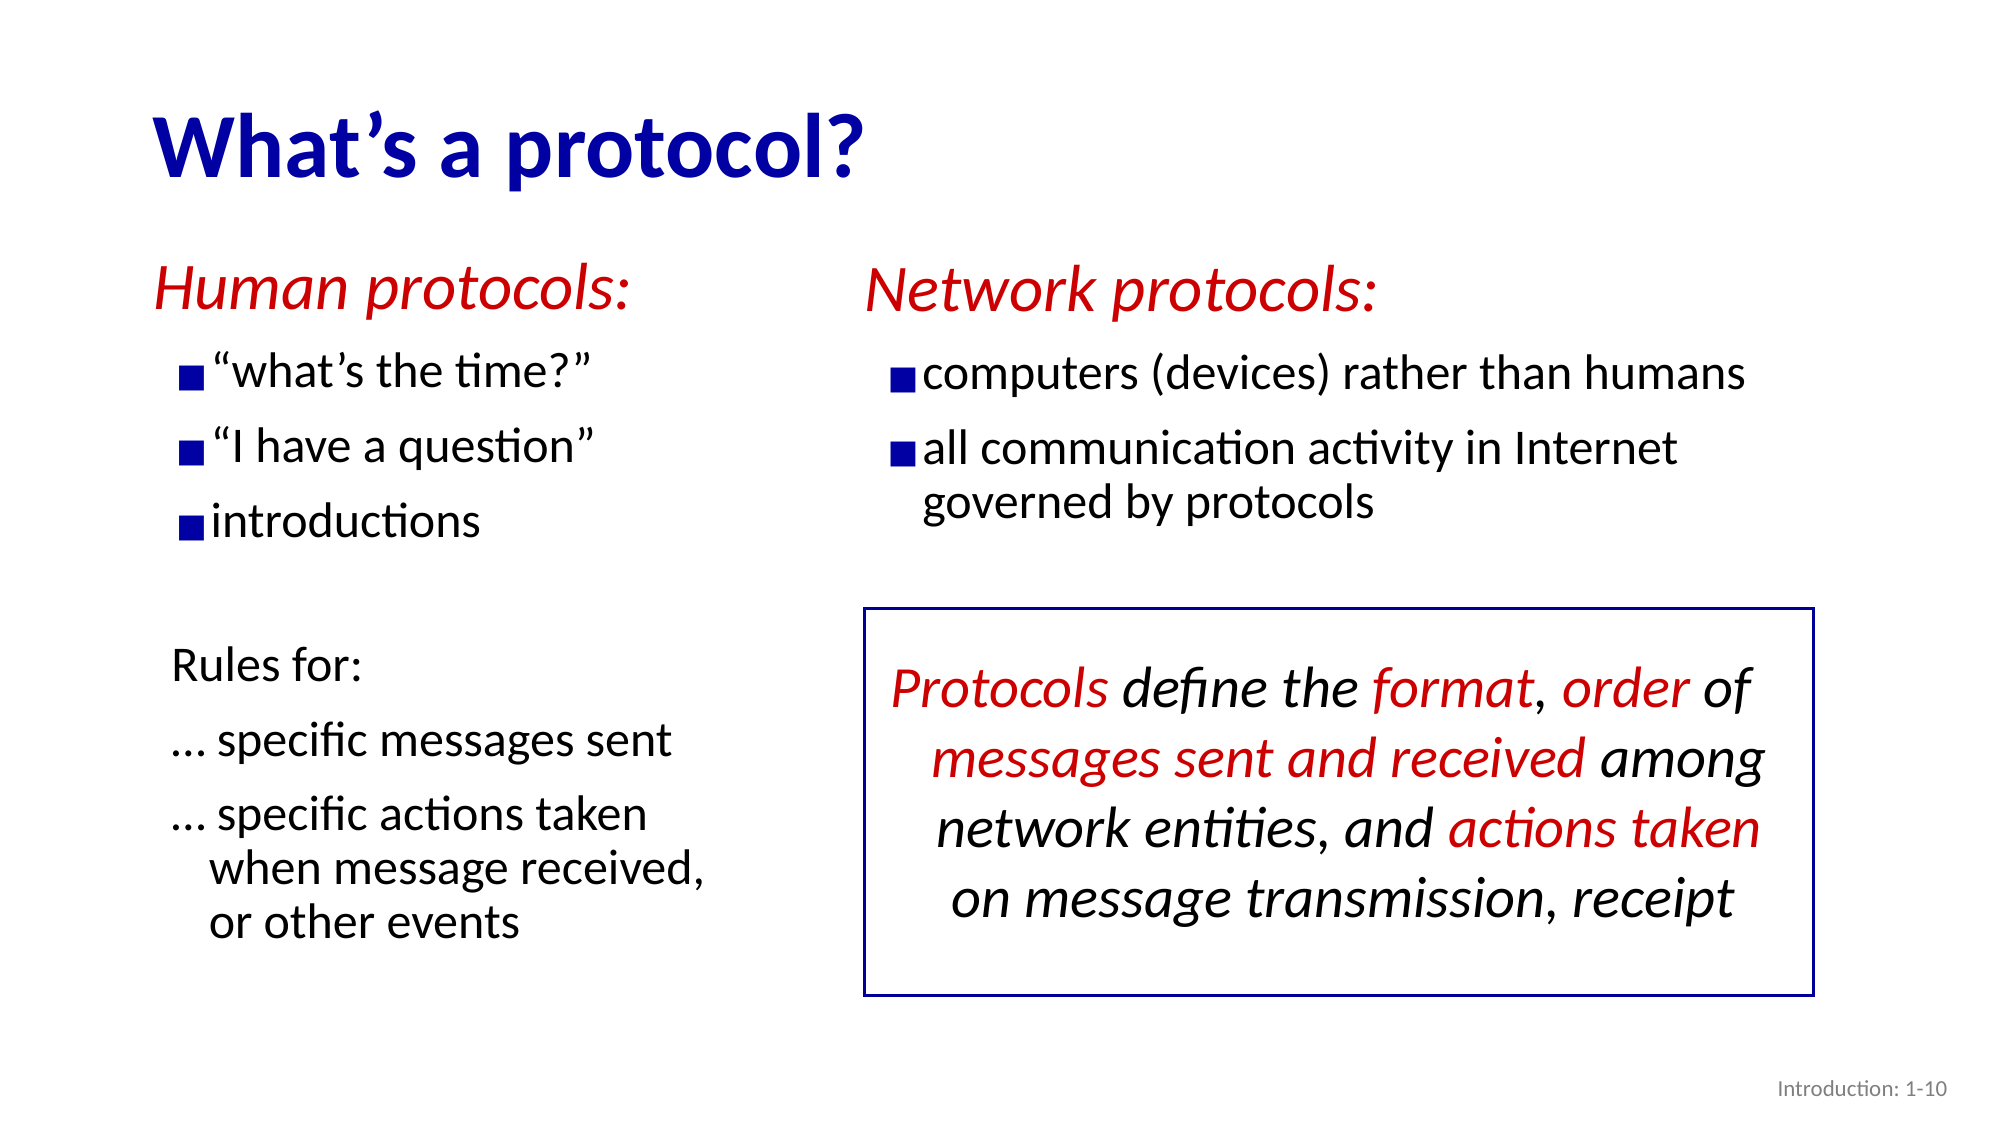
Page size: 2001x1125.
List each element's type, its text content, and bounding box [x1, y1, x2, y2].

text_box Rules for: … specific messages sent … specific actions taken when message received, or other events [156, 630, 744, 970]
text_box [851, 608, 1814, 1030]
text_box Human protocols: “what’s the time?” “I have a question” introductions [138, 244, 726, 1007]
title What’s a protocol? [137, 74, 1863, 221]
slide_number Introduction: 1-10 [1512, 1056, 1963, 1117]
text_box Network protocols: computers (devices) rather than humans all communication activity in Internet governed by protocols [850, 246, 1799, 607]
